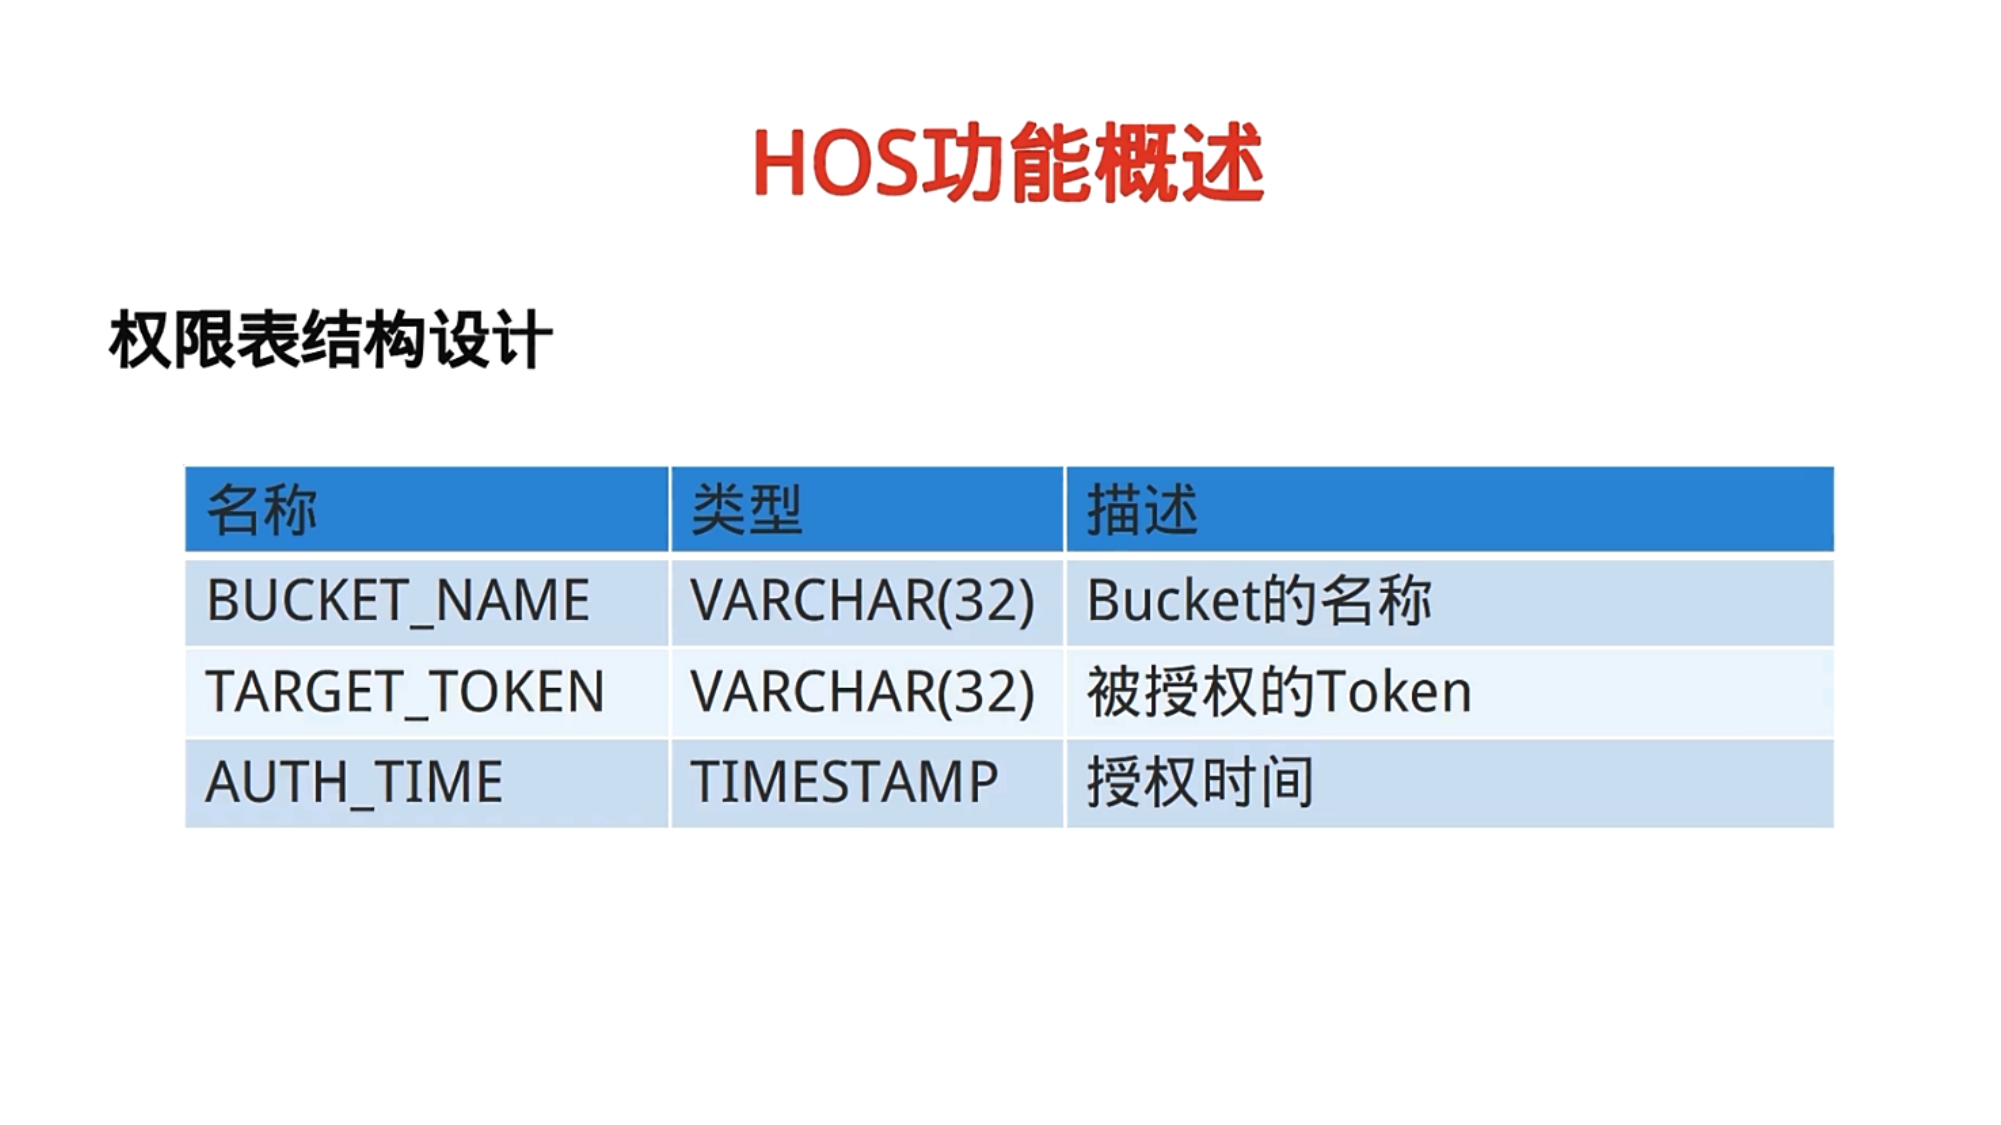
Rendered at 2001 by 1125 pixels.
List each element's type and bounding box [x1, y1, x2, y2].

picture [27, 58, 1963, 946]
